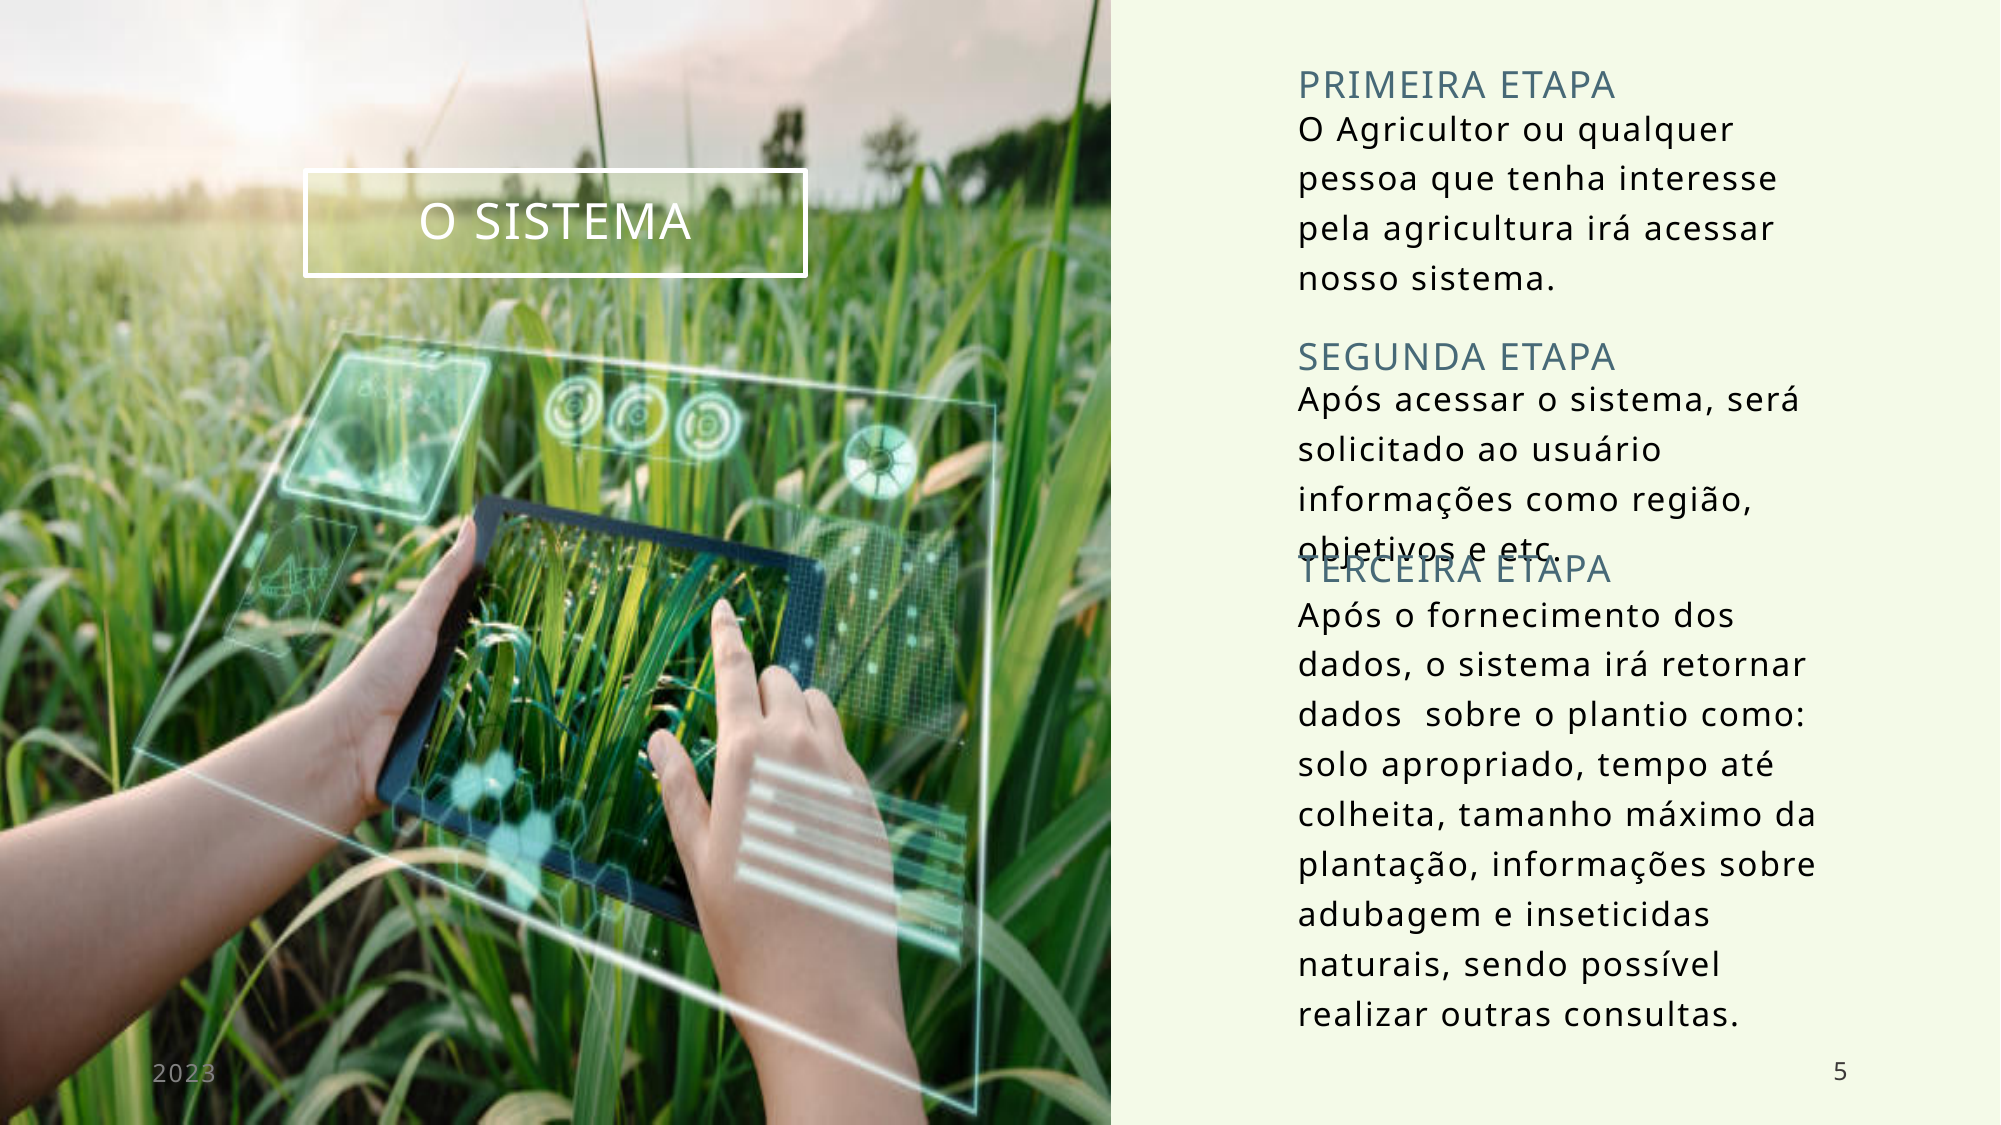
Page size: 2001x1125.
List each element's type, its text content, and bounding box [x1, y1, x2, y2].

picture [0, 0, 1111, 1125]
list Após o fornecimento dos dados, o sistema irá retornar dados sobre o plantio como: solo apropriado, tempo até colheita, tamanho máximo da plantação, informações sobre adubagem e inseticidas naturais, sendo possível realizar outras consultas. [1283, 576, 1845, 1012]
list Após acessar o sistema, será solicitado ao usuário informações como região, objetivos e etc. [1283, 361, 1845, 528]
slide_number 5 [1606, 1042, 1863, 1103]
list Terceira etapa [1283, 528, 1845, 576]
list O Agricultor ou qualquer pessoa que tenha interesse pela agricultura irá acessar nosso sistema. [1283, 90, 1845, 305]
list Primeira etapa [1283, 44, 1845, 90]
list Segunda etapa [1283, 315, 1845, 361]
